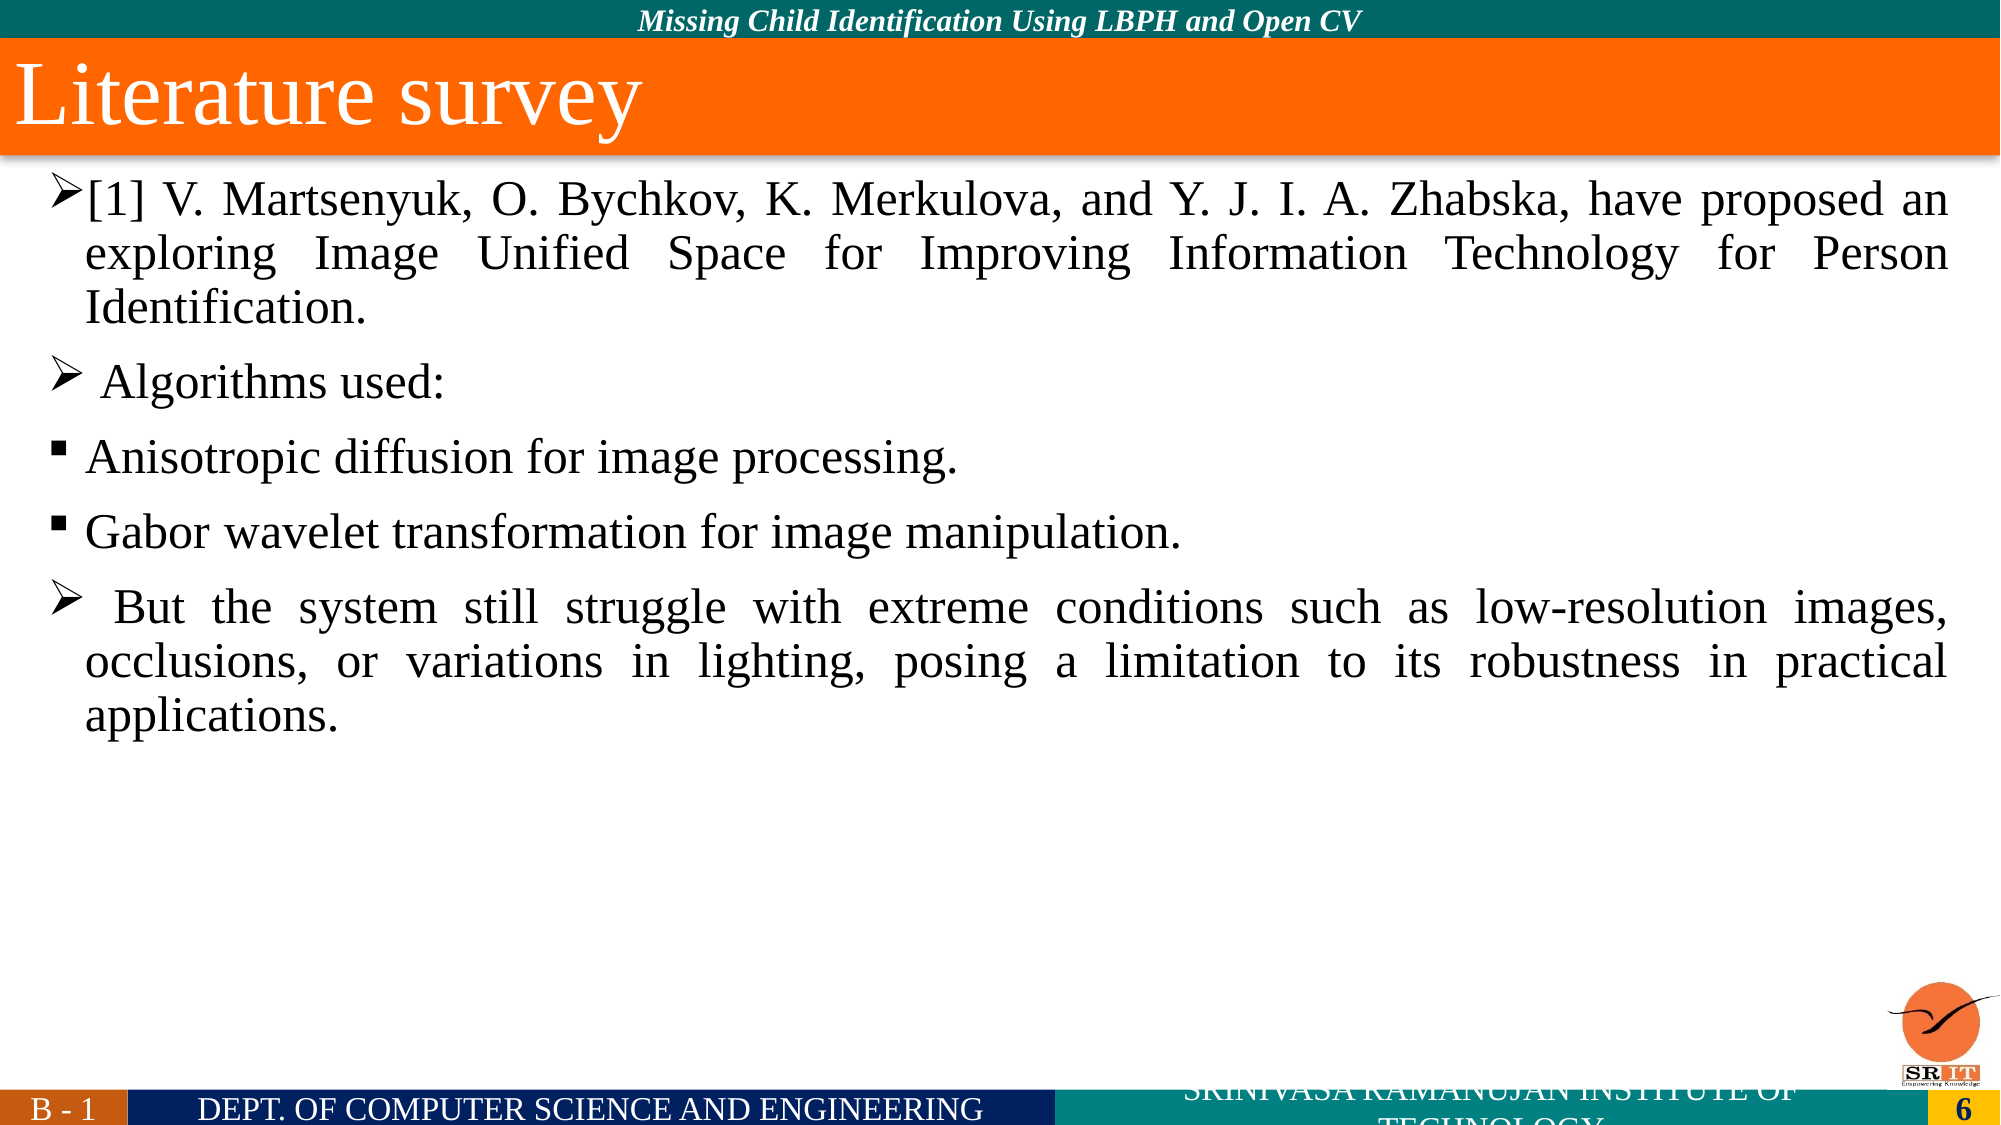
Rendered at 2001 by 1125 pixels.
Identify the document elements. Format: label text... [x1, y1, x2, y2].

picture [1887, 977, 2000, 1090]
title Literature survey [0, 38, 2000, 156]
list [1] V. Martsenyuk, O. Bychkov, K. Merkulova, and Y. J. I. A. Zhabska, have proposed an exploring Image Unified Space for Improving Information Technology for Person Identification. Algorithms used: Anisotropic diffusion for image processing. Gabor wavelet transformation for image manipulation. But the system still struggle with extreme conditions such as low-resolution images, occlusions, or variations in lighting, posing a limitation to its robustness in practical applications. [32, 165, 1965, 1071]
